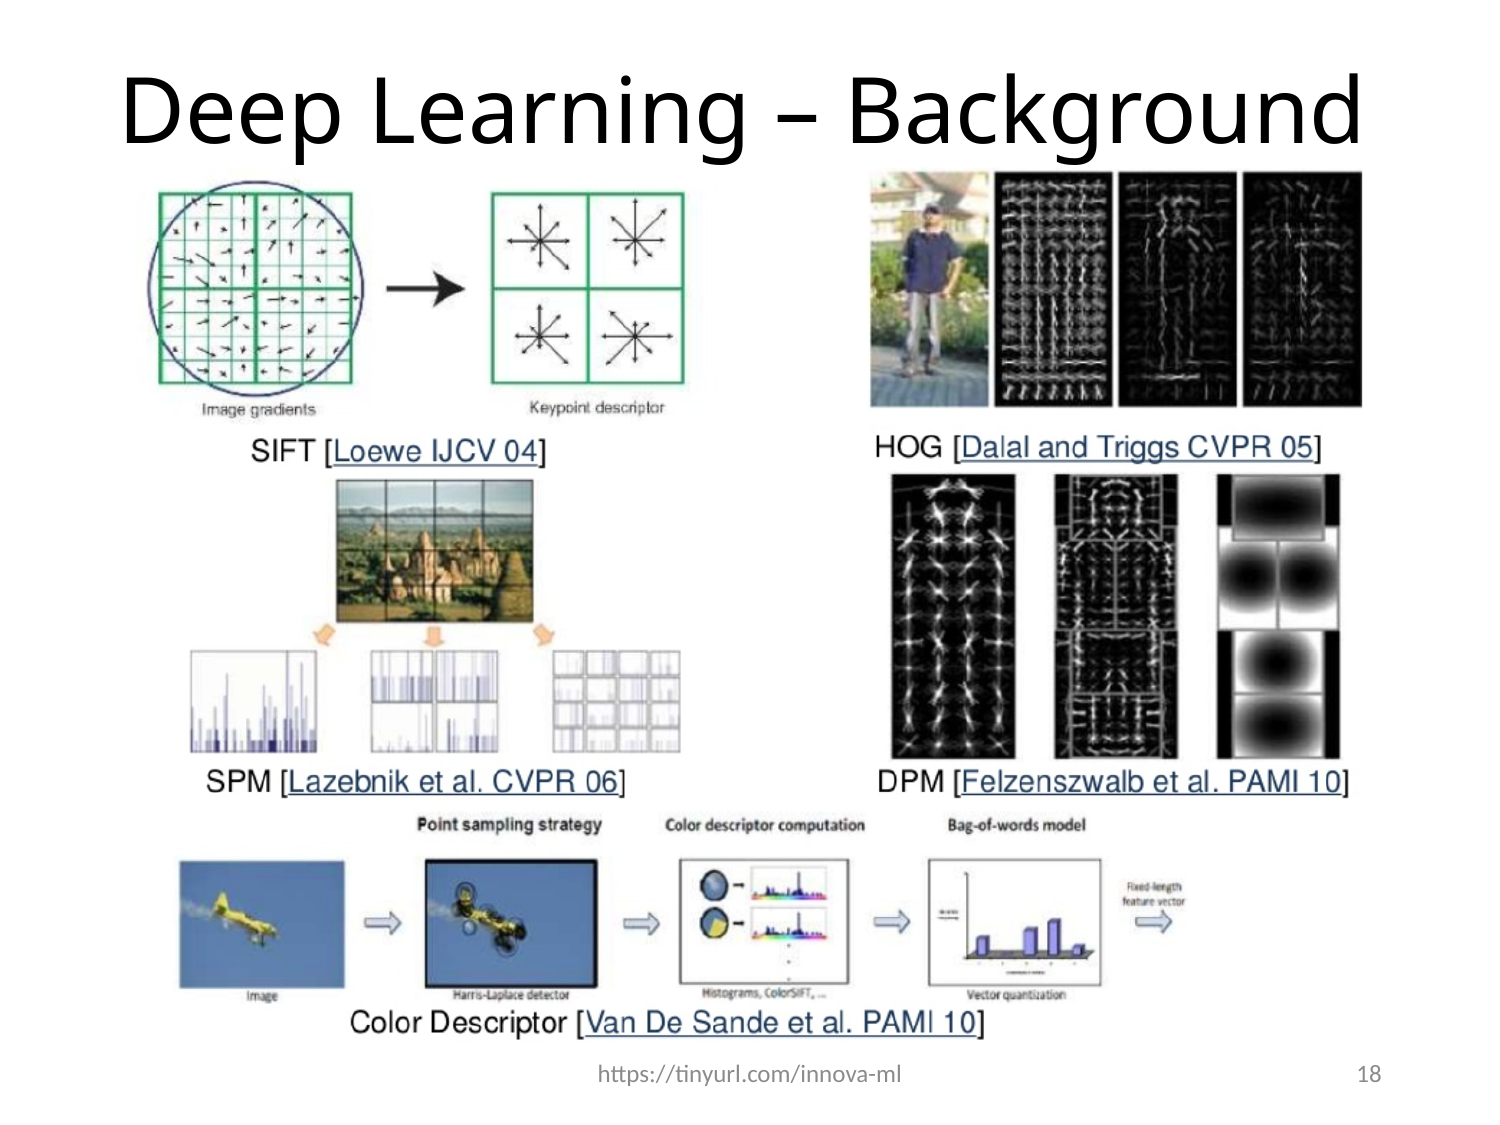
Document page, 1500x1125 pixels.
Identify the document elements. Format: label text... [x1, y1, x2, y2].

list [137, 167, 1363, 1043]
footer https://tinyurl.com/innova-ml [496, 1043, 1004, 1103]
slide_number 18 [1059, 1042, 1397, 1103]
title Deep Learning – Background [103, 59, 1397, 278]
